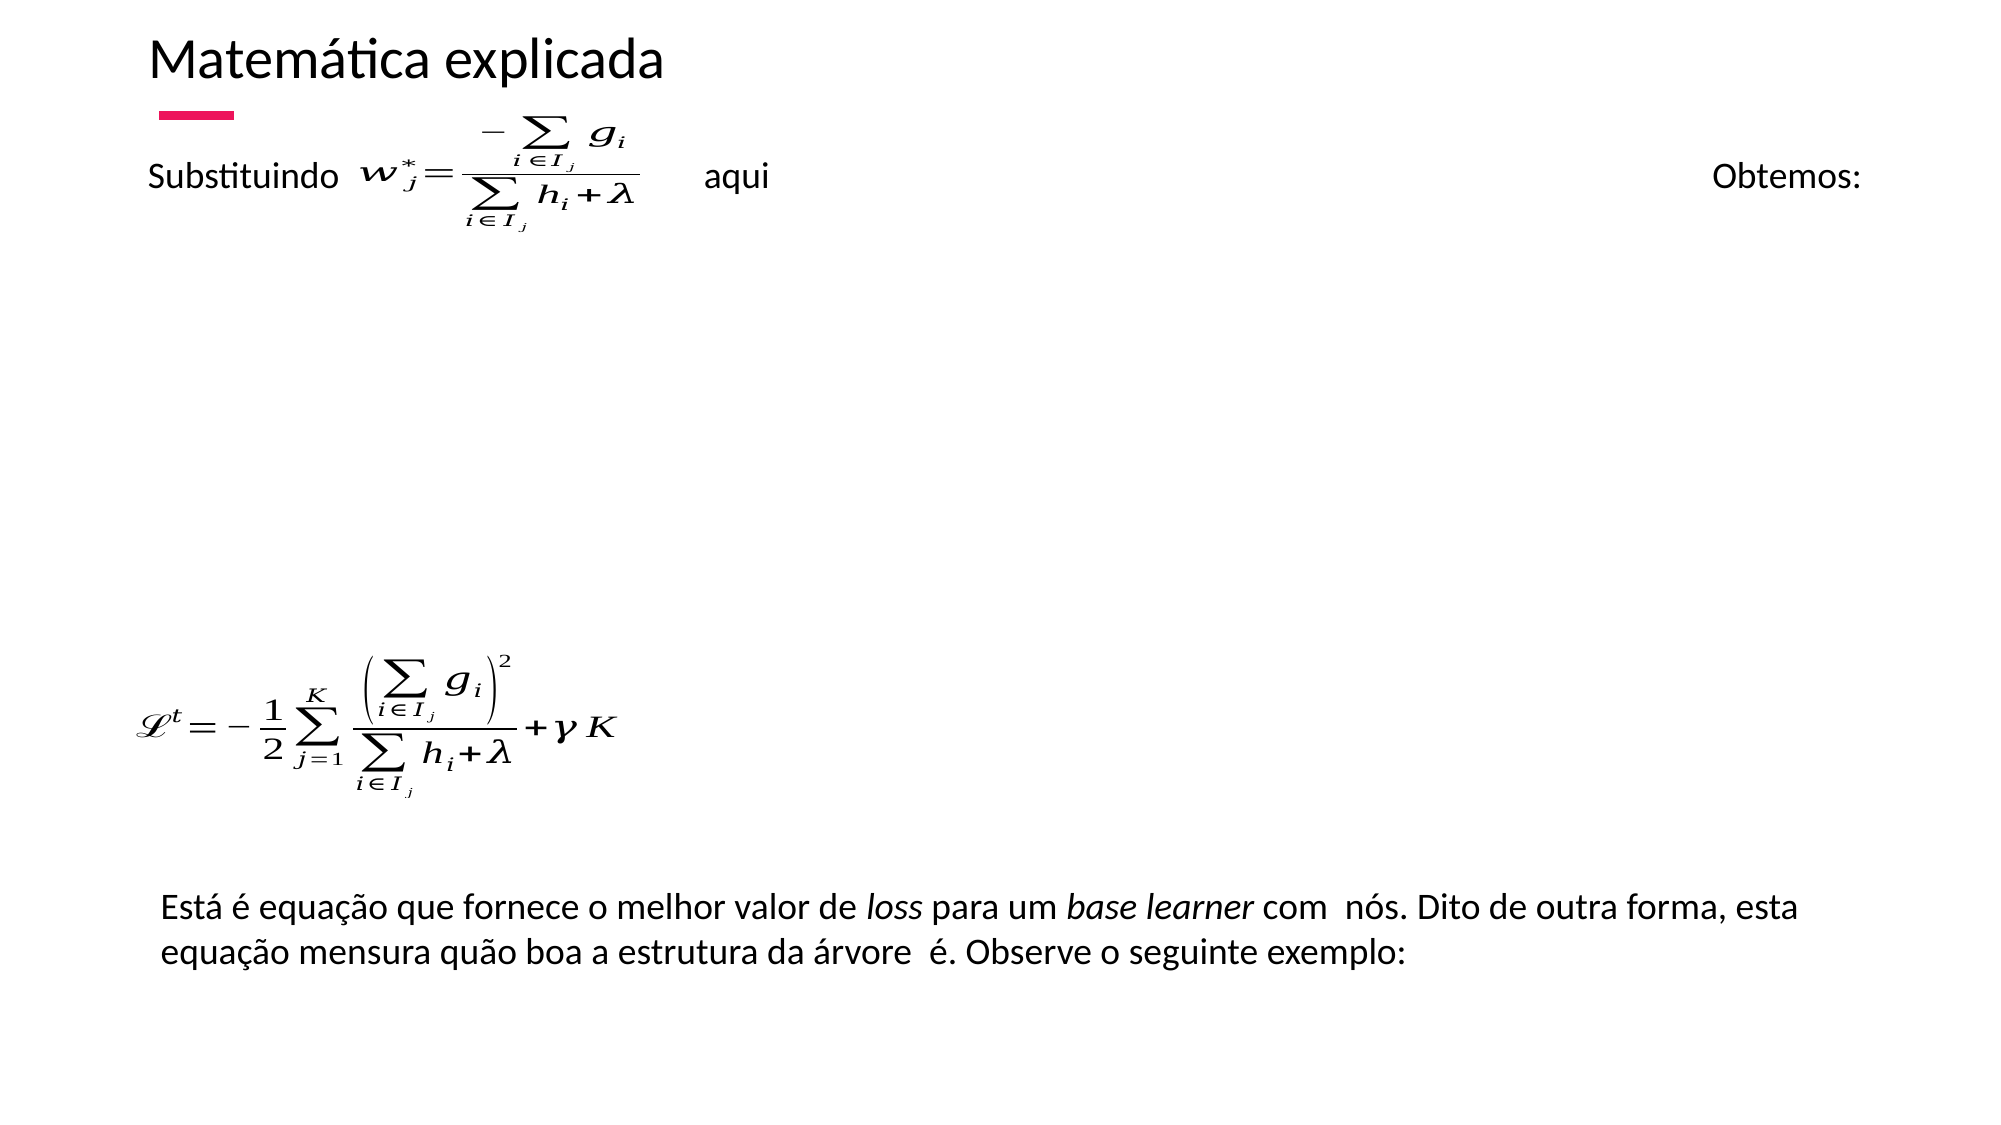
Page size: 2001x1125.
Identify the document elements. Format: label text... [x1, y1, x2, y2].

text_box Obtemos: [1697, 144, 1889, 204]
text_box Matemática explicada [133, 13, 1132, 99]
text_box aqui [688, 144, 785, 204]
text_box Substituindo [133, 144, 358, 204]
